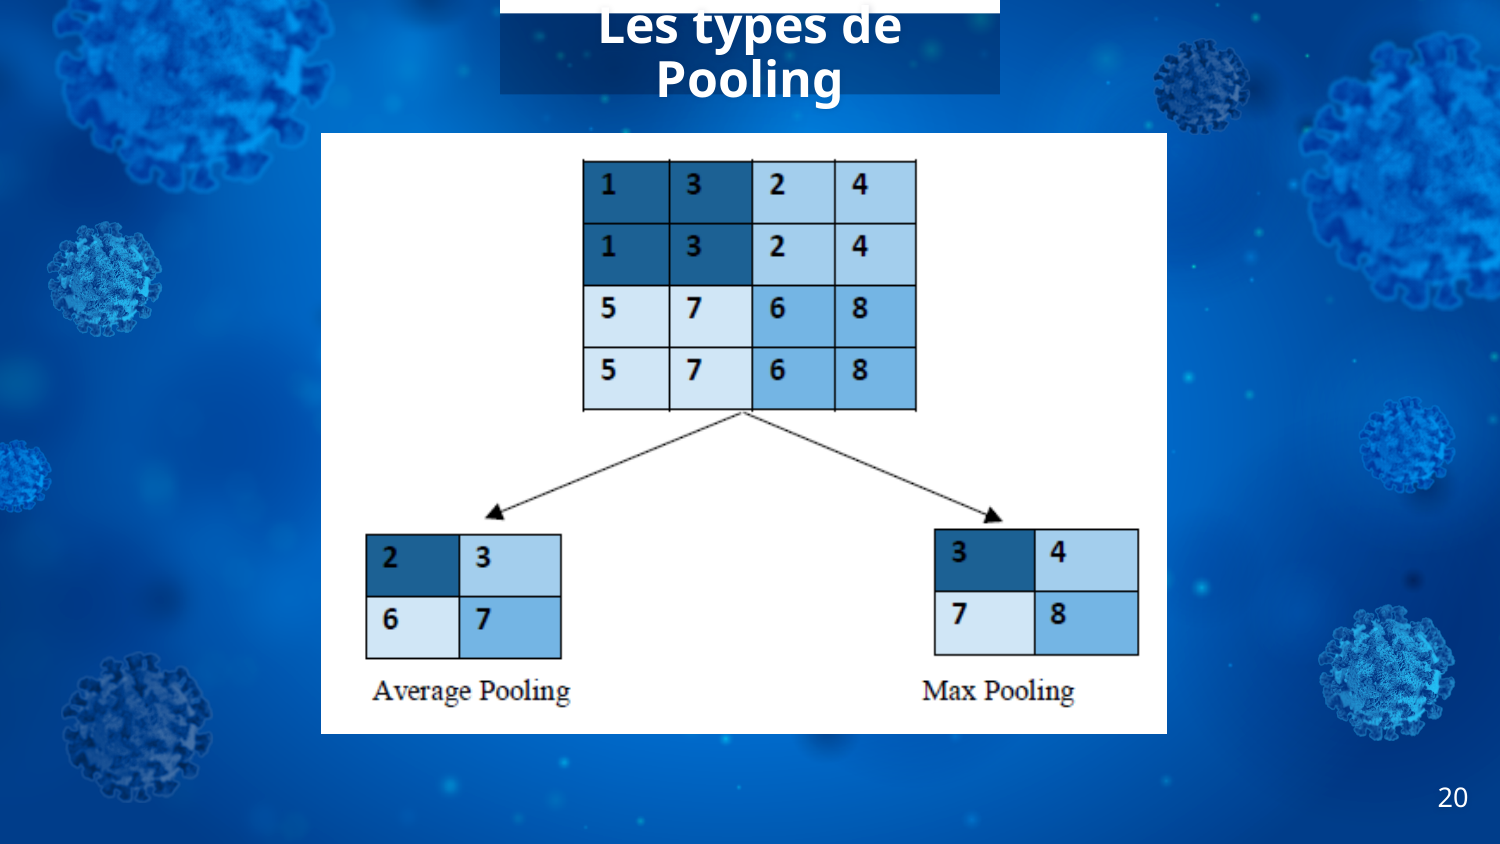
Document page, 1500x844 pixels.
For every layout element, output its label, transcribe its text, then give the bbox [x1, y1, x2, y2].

title Les types de Pooling [500, 14, 1000, 95]
slide_number 20 [1378, 766, 1469, 832]
picture [0, 0, 1500, 844]
